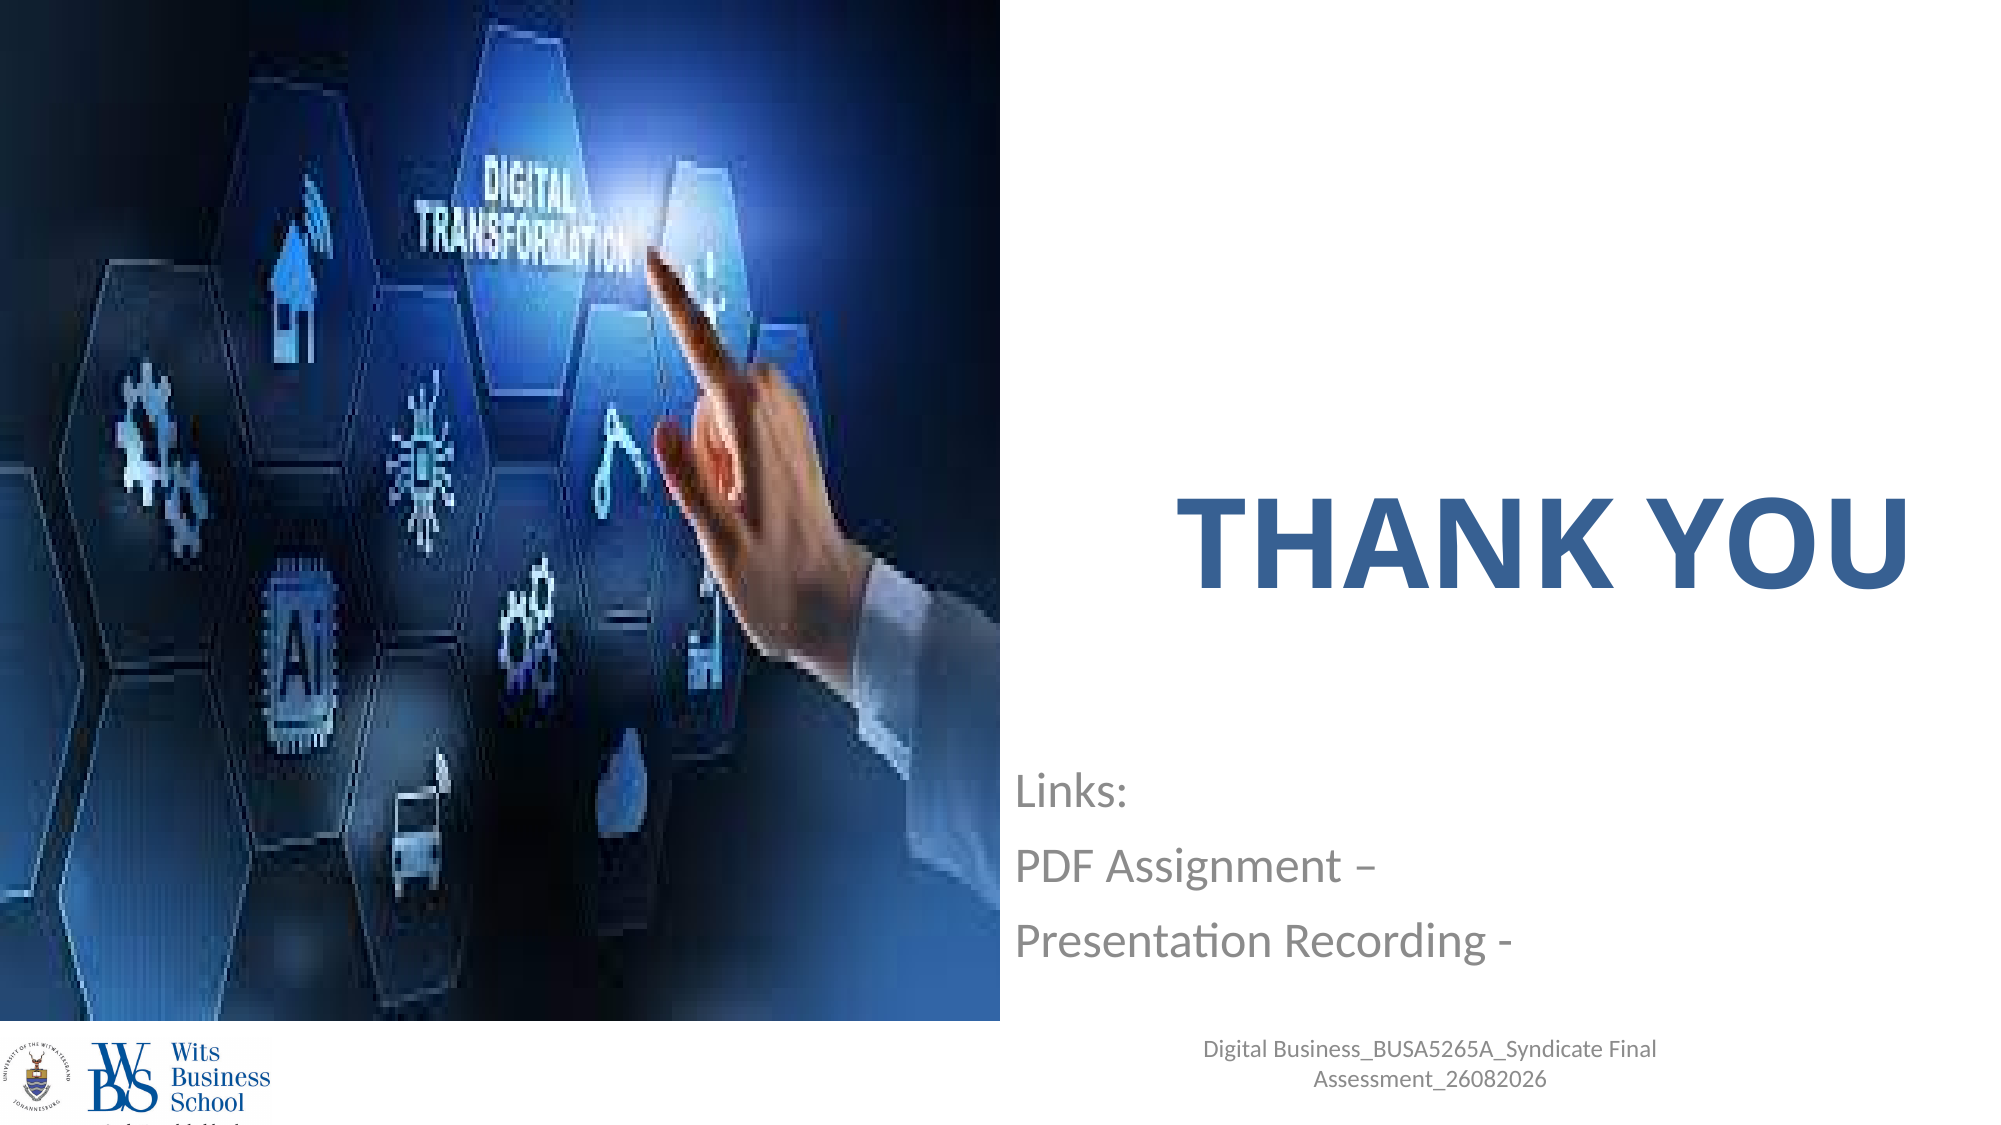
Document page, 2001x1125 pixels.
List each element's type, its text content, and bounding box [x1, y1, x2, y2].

list Links: PDF Assignment – Presentation Recording - [1000, 757, 1862, 999]
picture [0, 0, 1000, 1021]
picture [0, 1037, 272, 1125]
footer Digital Business_BUSA5265A_Syndicate Final Assessment_26082026 [1093, 1032, 1769, 1093]
title THANK YOU [1160, 32, 2000, 624]
